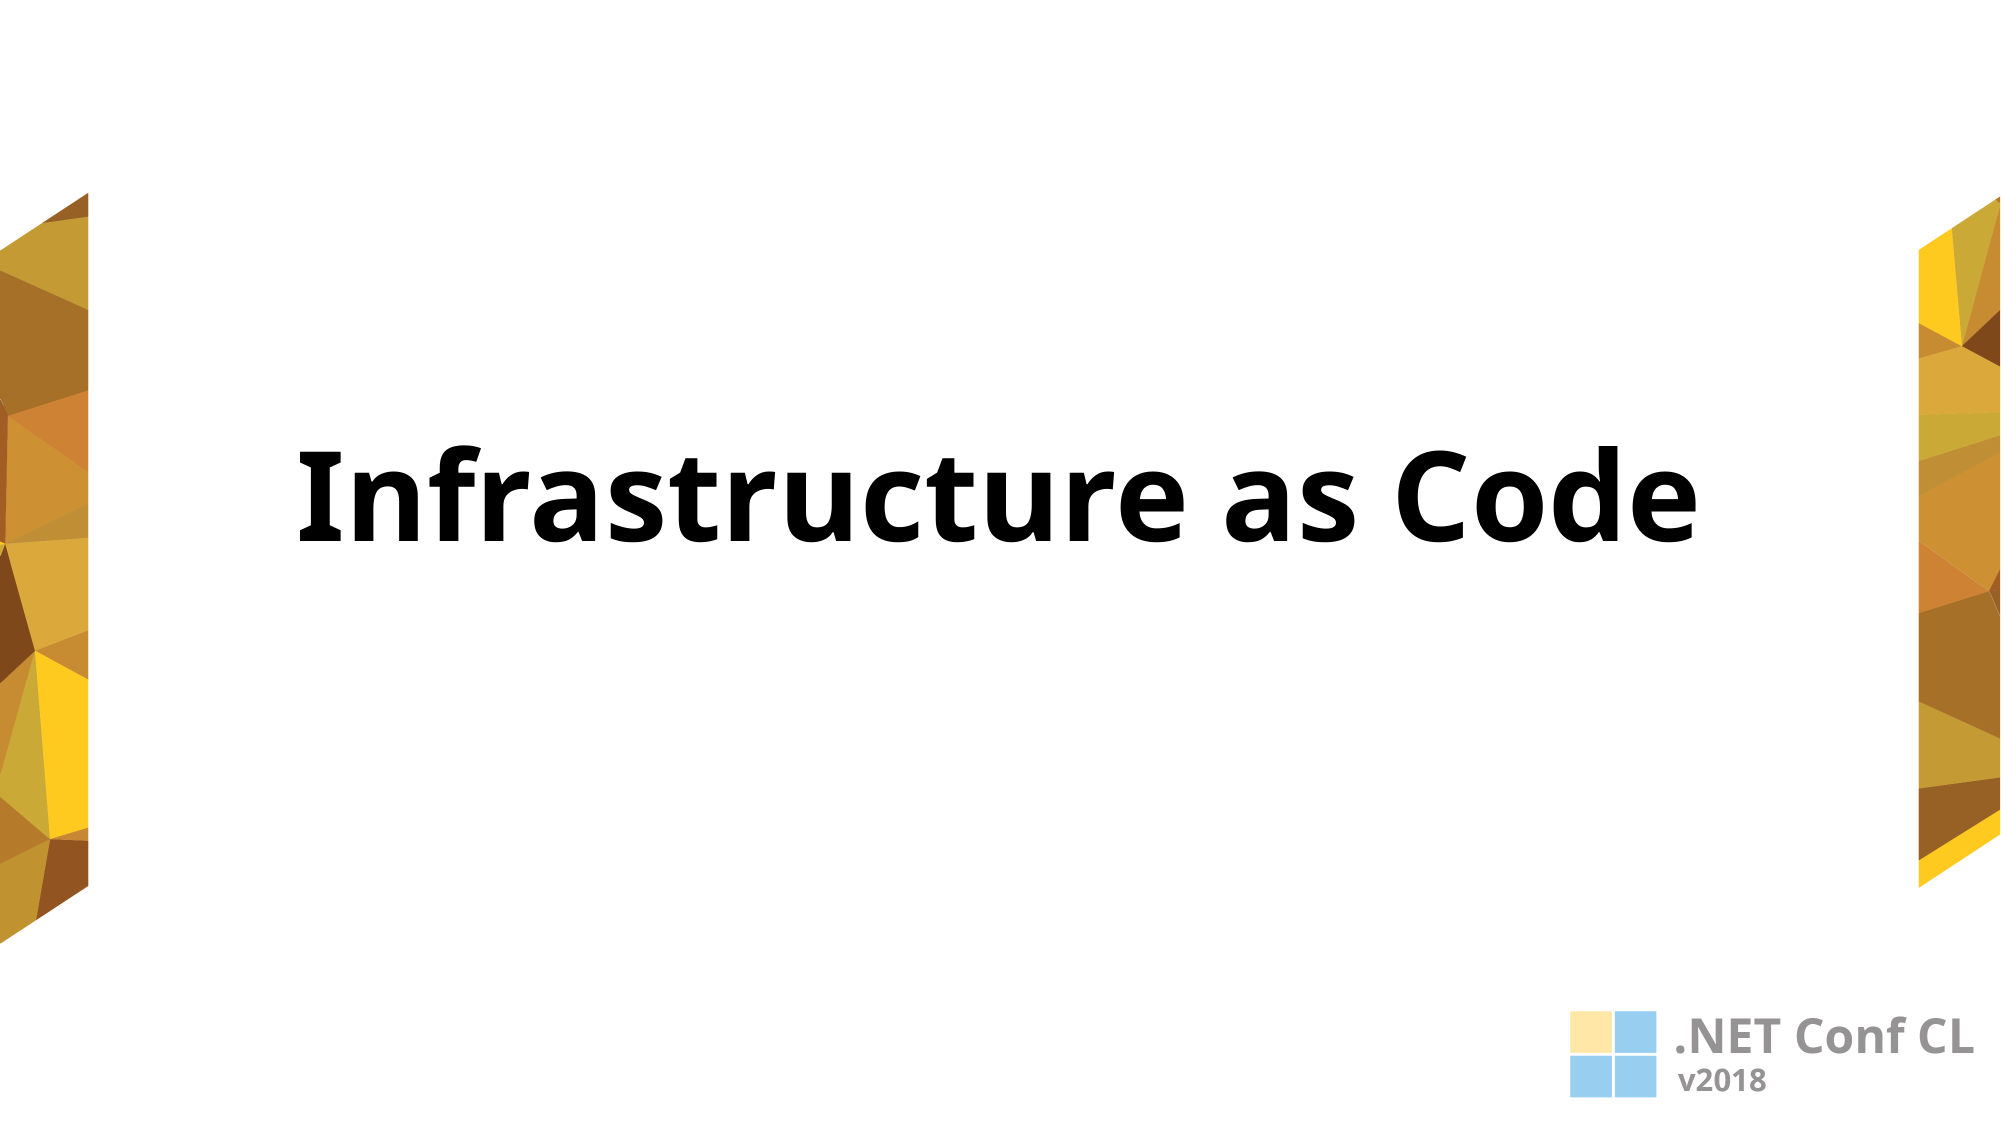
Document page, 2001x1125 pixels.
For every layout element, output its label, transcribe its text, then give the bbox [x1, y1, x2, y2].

title Infrastructure as Code [249, 184, 1750, 576]
picture [0, 0, 2001, 1125]
